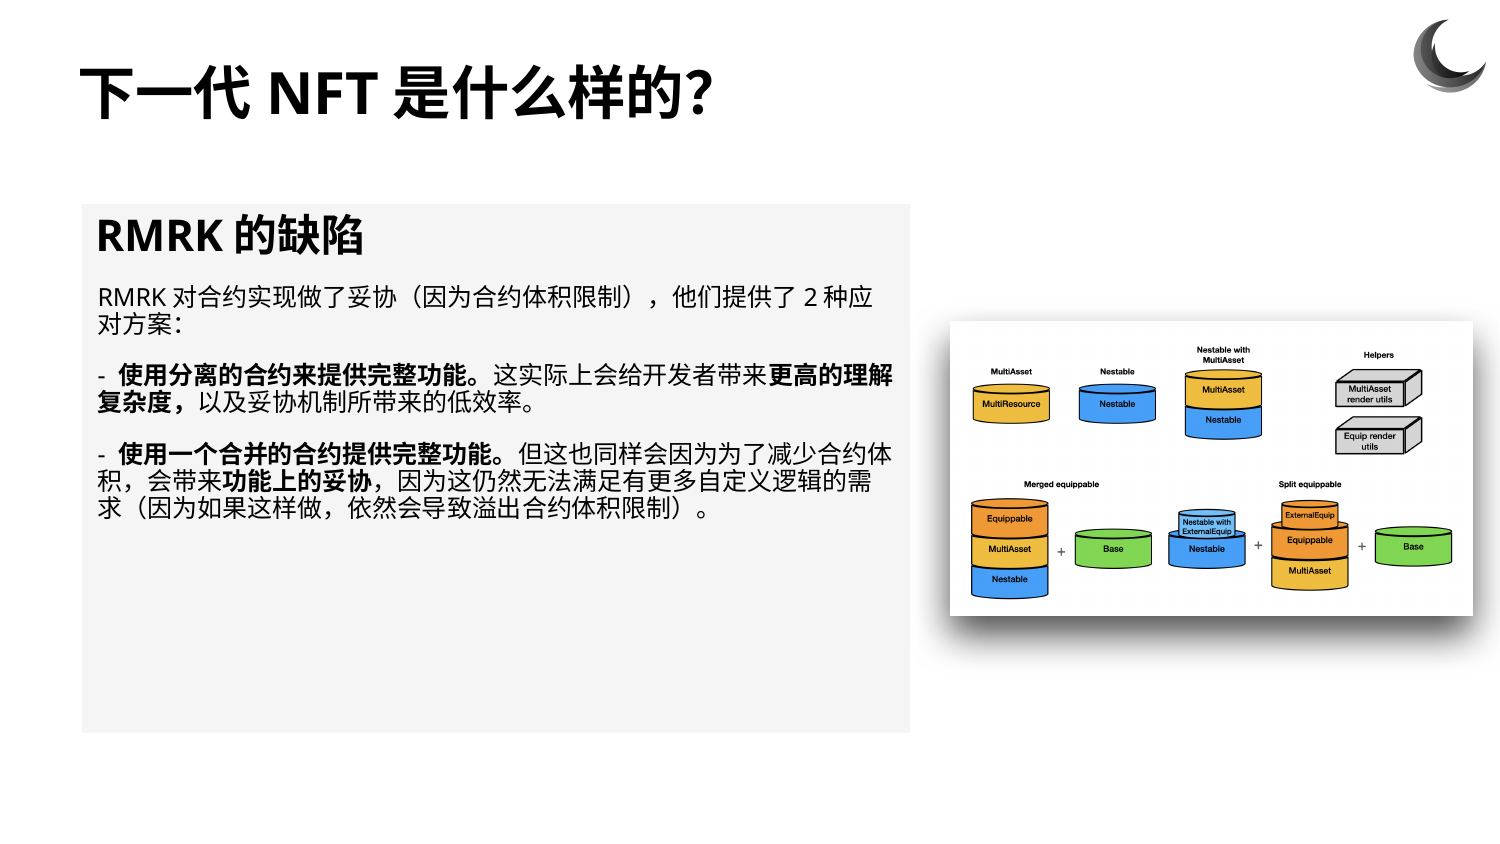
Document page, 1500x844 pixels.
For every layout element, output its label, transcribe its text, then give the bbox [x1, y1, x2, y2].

text_box RMRK的缺陷 RMRK对合约实现做了妥协（因为合约体积限制），他们提供了2种应对方案： - 使用分离的合约来提供完整功能。这实际上会给开发者带来更高的理解复杂度，以及妥协机制所带来的低效率。 - 使用一个合并的合约提供完整功能。但这也同样会因为为了减少合约体积，会带来功能上的妥协，因为这仍然无法满足有更多自定义逻辑的需求（因为如果这样做，依然会导致溢出合约体积限制）。 [81, 204, 911, 733]
picture [1406, 11, 1494, 100]
title 下一代NFT是什么样的？ [74, 66, 1426, 155]
picture [949, 321, 1473, 616]
